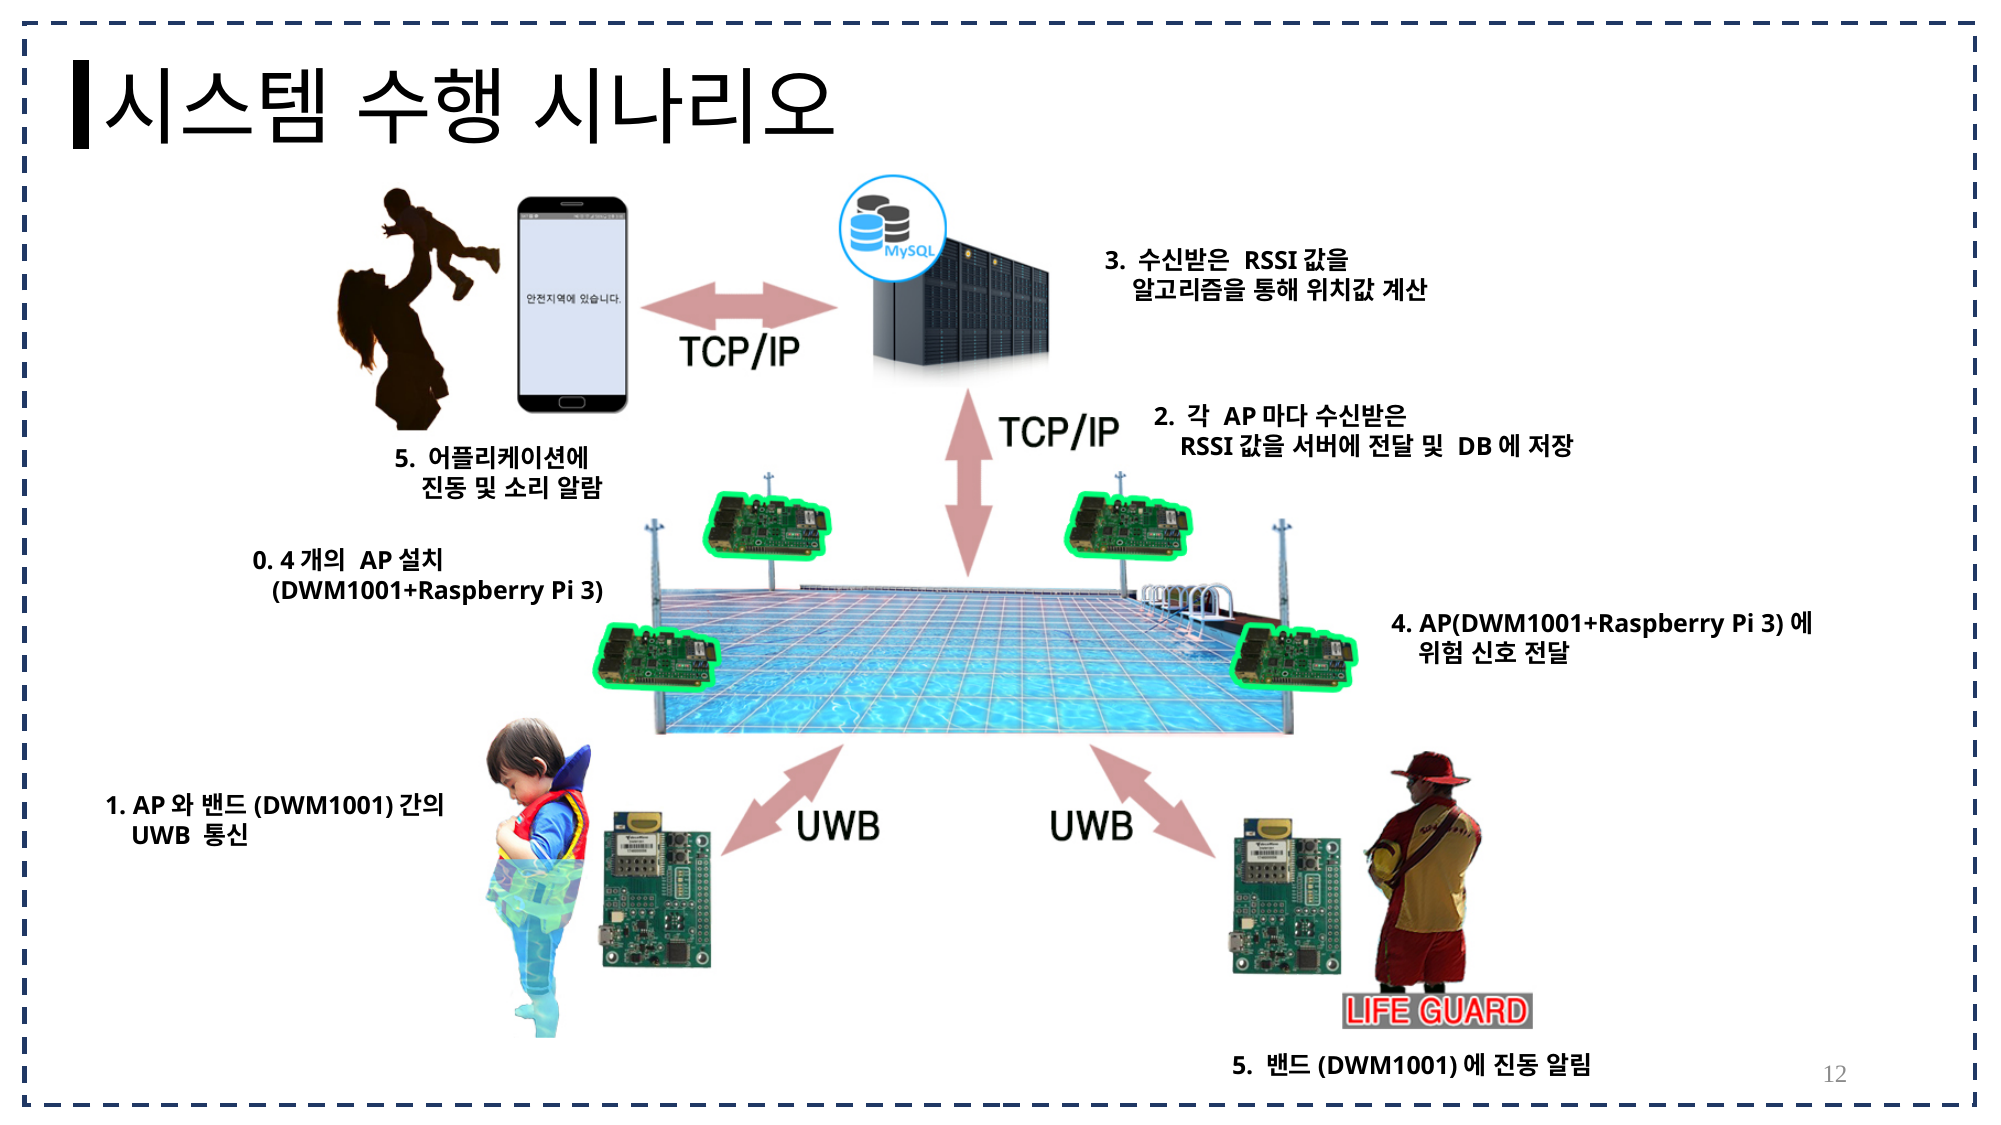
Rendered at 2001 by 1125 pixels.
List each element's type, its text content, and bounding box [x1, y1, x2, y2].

text_box 1. AP와 밴드(DWM1001)간의 UWB 통신 [90, 782, 320, 857]
text_box 4. AP(DWM1001+Raspberry Pi 3)에 위험 신호 전달 [1599, 599, 1829, 675]
text_box 0. 4개의 AP설치 (DWM1001+Raspberry Pi 3) [237, 536, 320, 612]
text_box [23, 22, 1976, 1106]
picture [320, 147, 1599, 1039]
text_box 5. 밴드(DWM1001)에 진동 알림 [1217, 1042, 1608, 1088]
